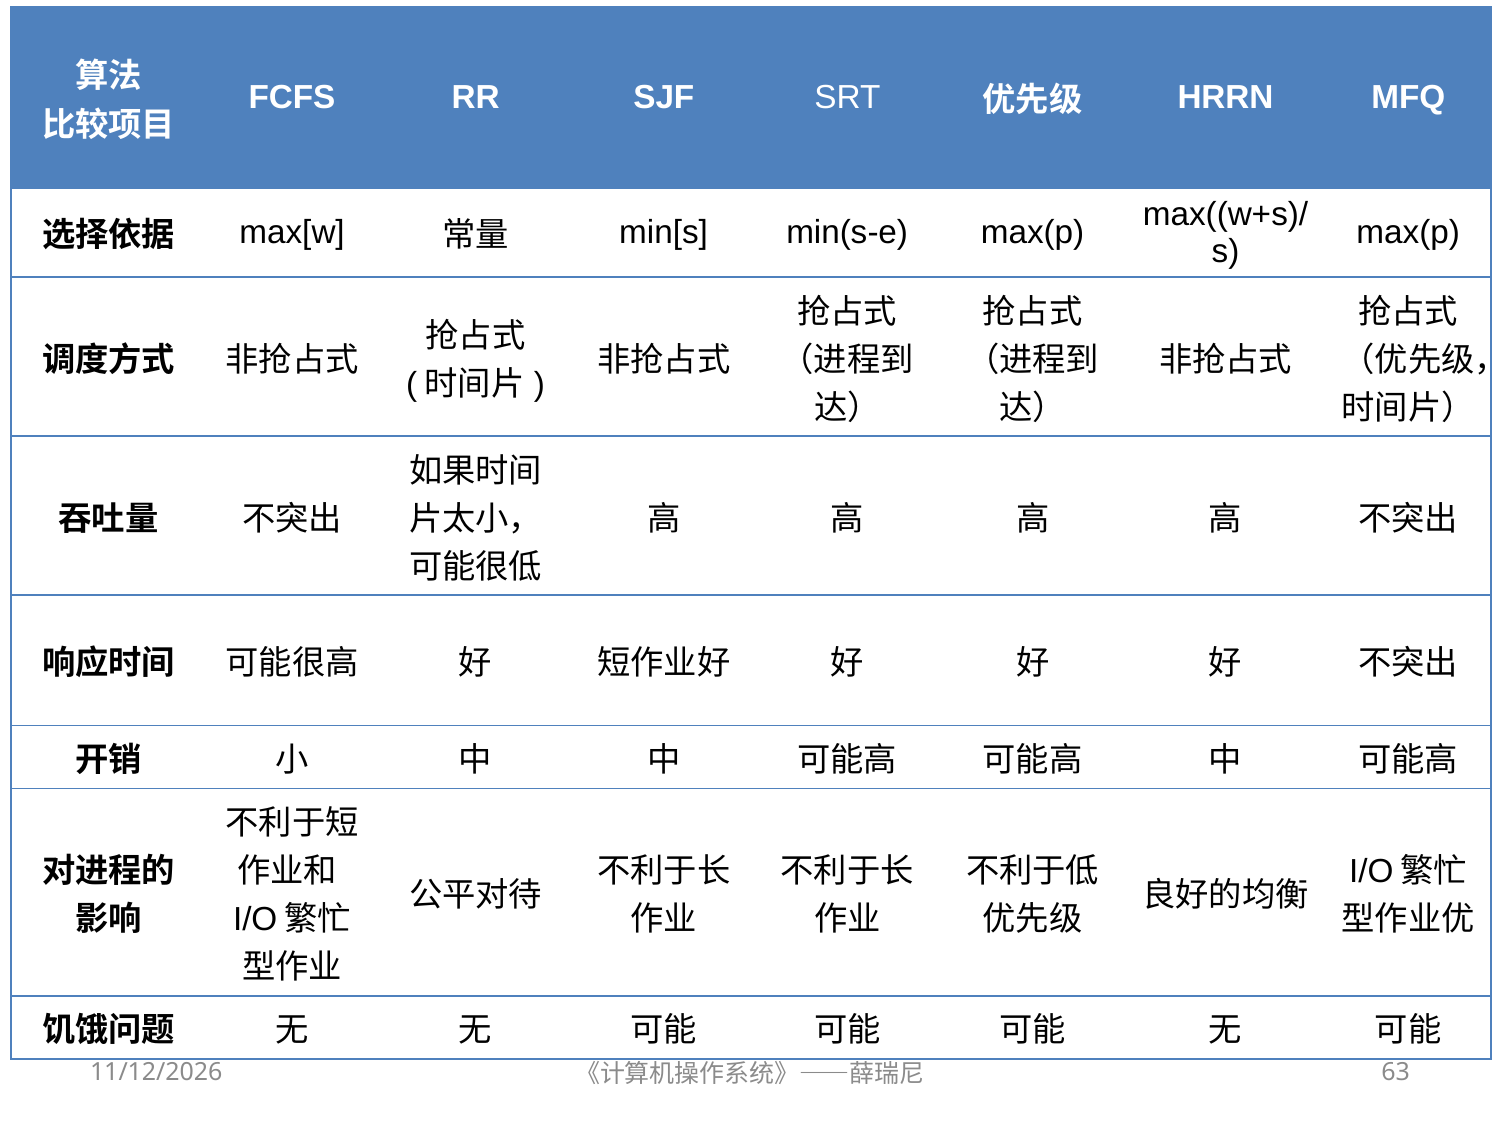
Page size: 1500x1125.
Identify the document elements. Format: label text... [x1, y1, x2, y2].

table_cell 中 [378, 726, 573, 788]
table_cell 抢占式（进程到达） [755, 278, 940, 435]
table_header MFQ [1326, 8, 1490, 187]
table_cell 饥饿问题 [12, 997, 206, 1058]
table_cell 高 [940, 437, 1125, 594]
table_cell 高 [755, 437, 940, 594]
table_cell 良好的均衡 [1125, 789, 1326, 995]
table_header RR [378, 8, 573, 187]
table_cell 高 [573, 437, 755, 594]
table_cell I/O繁忙型作业优 [1326, 789, 1490, 995]
table_cell 公平对待 [378, 789, 573, 995]
footer 《计算机操作系统》——薛瑞尼 [512, 1042, 988, 1103]
table_cell 吞吐量 [12, 437, 206, 594]
table_cell max(p) [1326, 189, 1490, 276]
table_cell max(p) [940, 189, 1125, 276]
table_cell 不利于长作业 [755, 789, 940, 995]
table_cell 可能高 [1326, 726, 1490, 788]
table_cell 可能 [1326, 997, 1490, 1058]
table_cell max((w+s)/s) [1125, 189, 1326, 276]
table_cell 开销 [12, 726, 206, 788]
table_cell 好 [755, 596, 940, 725]
table_cell 非抢占式 [206, 278, 378, 435]
table_cell 可能高 [940, 726, 1125, 788]
table_cell 无 [1125, 997, 1326, 1042]
table_cell min(s-e) [755, 189, 940, 276]
table_cell 对进程的影响 [12, 789, 206, 995]
table_cell 可能高 [755, 726, 940, 788]
table_cell max[w] [206, 189, 378, 276]
table_header HRRN [1125, 8, 1326, 187]
table_cell 抢占式 (时间片) [378, 278, 573, 435]
table_cell 选择依据 [12, 189, 206, 276]
table_cell 小 [206, 726, 378, 788]
table_cell 中 [573, 726, 755, 788]
table_cell 短作业好 [573, 596, 755, 725]
table_cell 如果时间片太小，可能很低 [378, 437, 573, 594]
table_cell 好 [378, 596, 573, 725]
table_header 算法 比较项目 [12, 8, 206, 187]
table_cell 高 [1125, 437, 1326, 594]
table_cell 可能 [940, 997, 1125, 1058]
table_cell 可能 [573, 997, 755, 1042]
table_cell min[s] [573, 189, 755, 276]
table_cell 中 [1125, 726, 1326, 788]
slide_number 63 [1074, 1042, 1425, 1103]
table_cell 抢占式（优先级，时间片） [1326, 278, 1490, 435]
table_cell 非抢占式 [573, 278, 755, 435]
table_cell 可能很高 [206, 596, 378, 725]
table_header FCFS [206, 8, 378, 187]
table_header 优先级 [940, 8, 1125, 187]
table_cell 不利于短作业和I/O繁忙型作业 [206, 789, 378, 995]
table_cell 好 [940, 596, 1125, 725]
table_cell 常量 [378, 189, 573, 276]
table_cell 不突出 [1326, 596, 1490, 725]
table_cell 无 [378, 997, 573, 1058]
table_cell 不利于低优先级 [940, 789, 1125, 995]
table_cell 抢占式 （进程到达） [940, 278, 1125, 435]
table_header SRT [755, 8, 940, 187]
table_cell 无 [206, 997, 378, 1042]
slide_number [75, 1042, 425, 1103]
table_header SJF [573, 8, 755, 187]
table_cell 不利于长作业 [573, 789, 755, 995]
table_cell 不突出 [1326, 437, 1490, 594]
table_cell 非抢占式 [1125, 278, 1326, 435]
table_cell 不突出 [206, 437, 378, 594]
table_cell 可能 [755, 997, 940, 1042]
table_cell 调度方式 [12, 278, 206, 435]
table_cell 响应时间 [12, 596, 206, 725]
table_cell 好 [1125, 596, 1326, 725]
